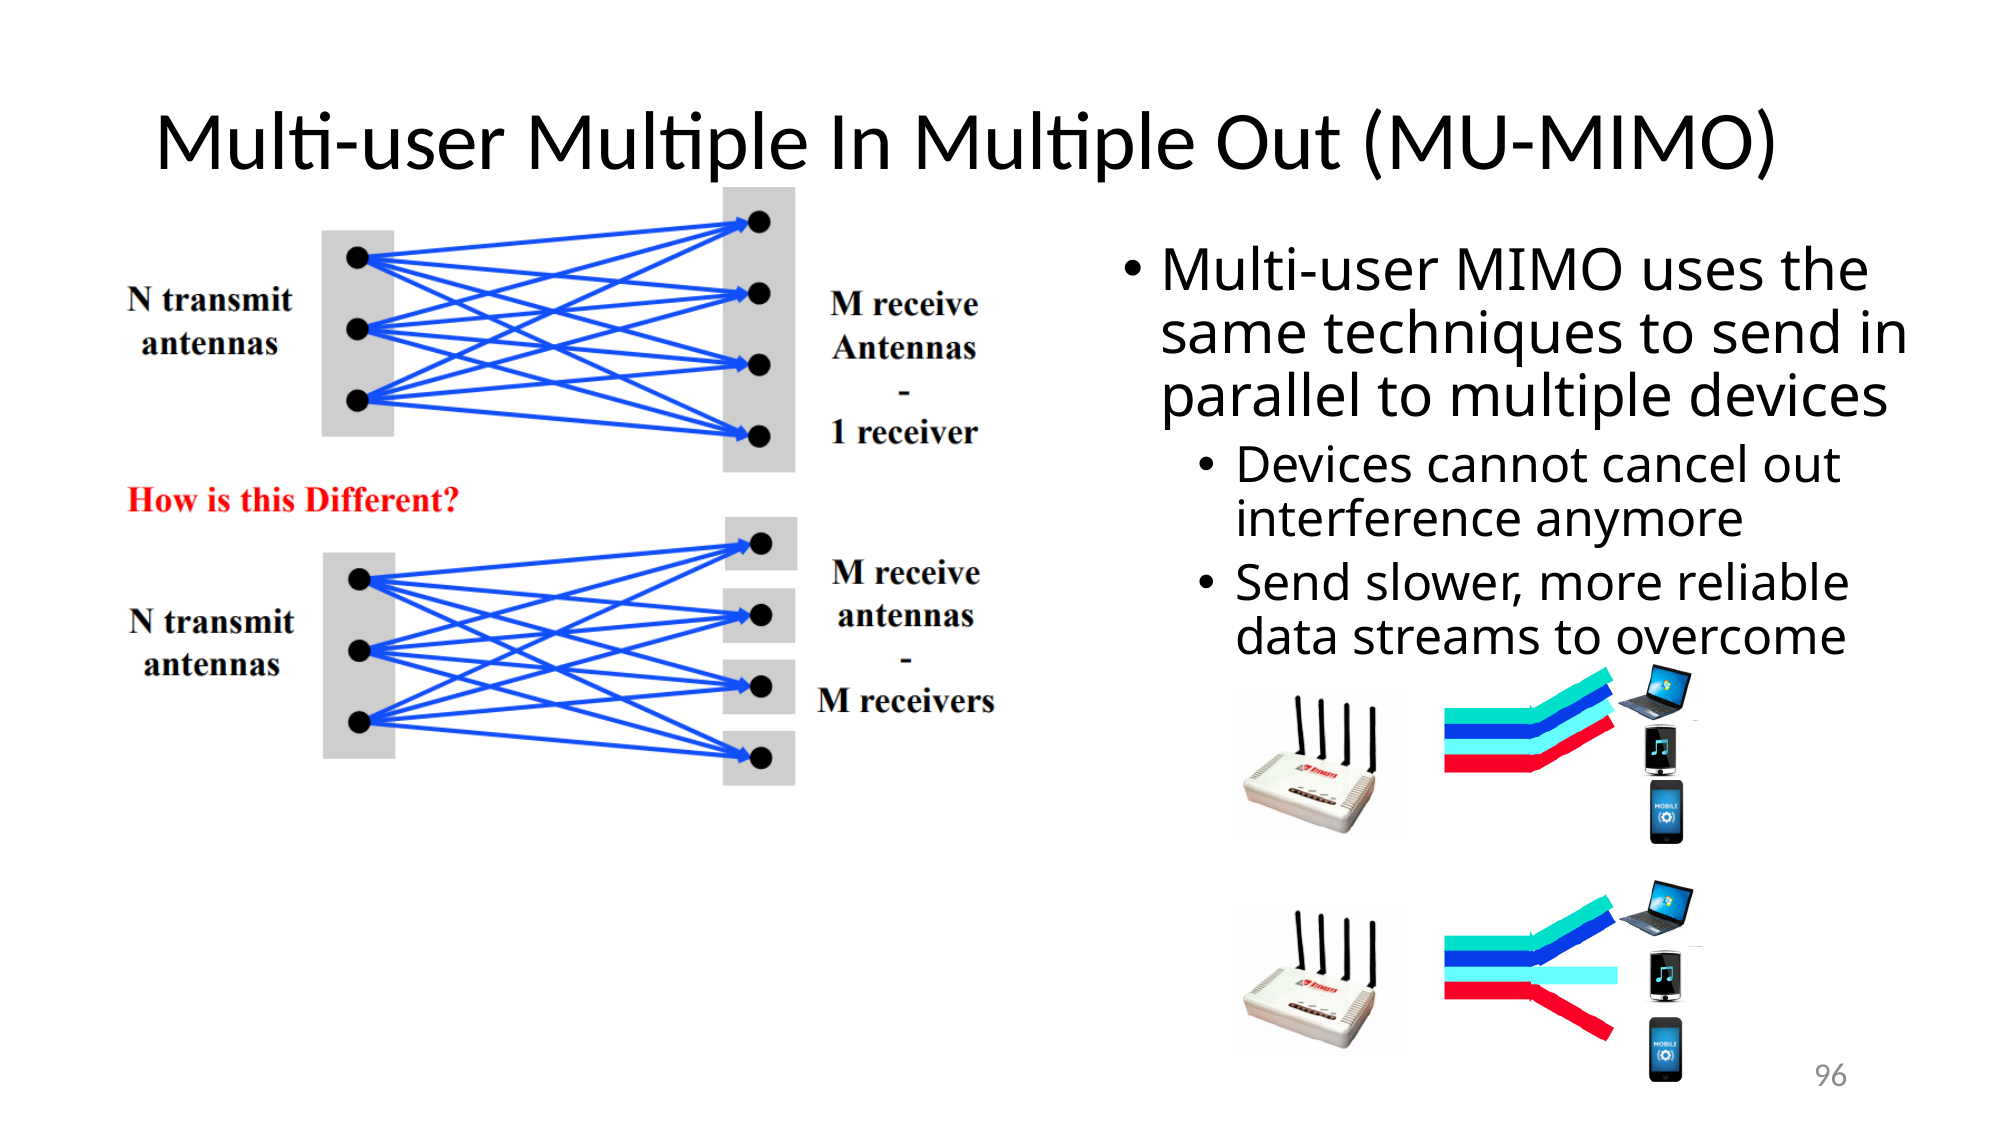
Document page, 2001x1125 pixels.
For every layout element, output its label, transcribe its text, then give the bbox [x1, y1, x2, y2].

picture [1230, 660, 1722, 1087]
title Multi-user Multiple In Multiple Out (MU-MIMO) [139, 33, 1865, 251]
list Multi-user MIMO uses the same techniques to send in parallel to multiple devices Devices cannot cancel out interference anymore Send slower, more reliable data streams to overcome this [1107, 232, 1955, 1058]
picture [99, 187, 998, 789]
slide_number 96 [1412, 1042, 1863, 1103]
